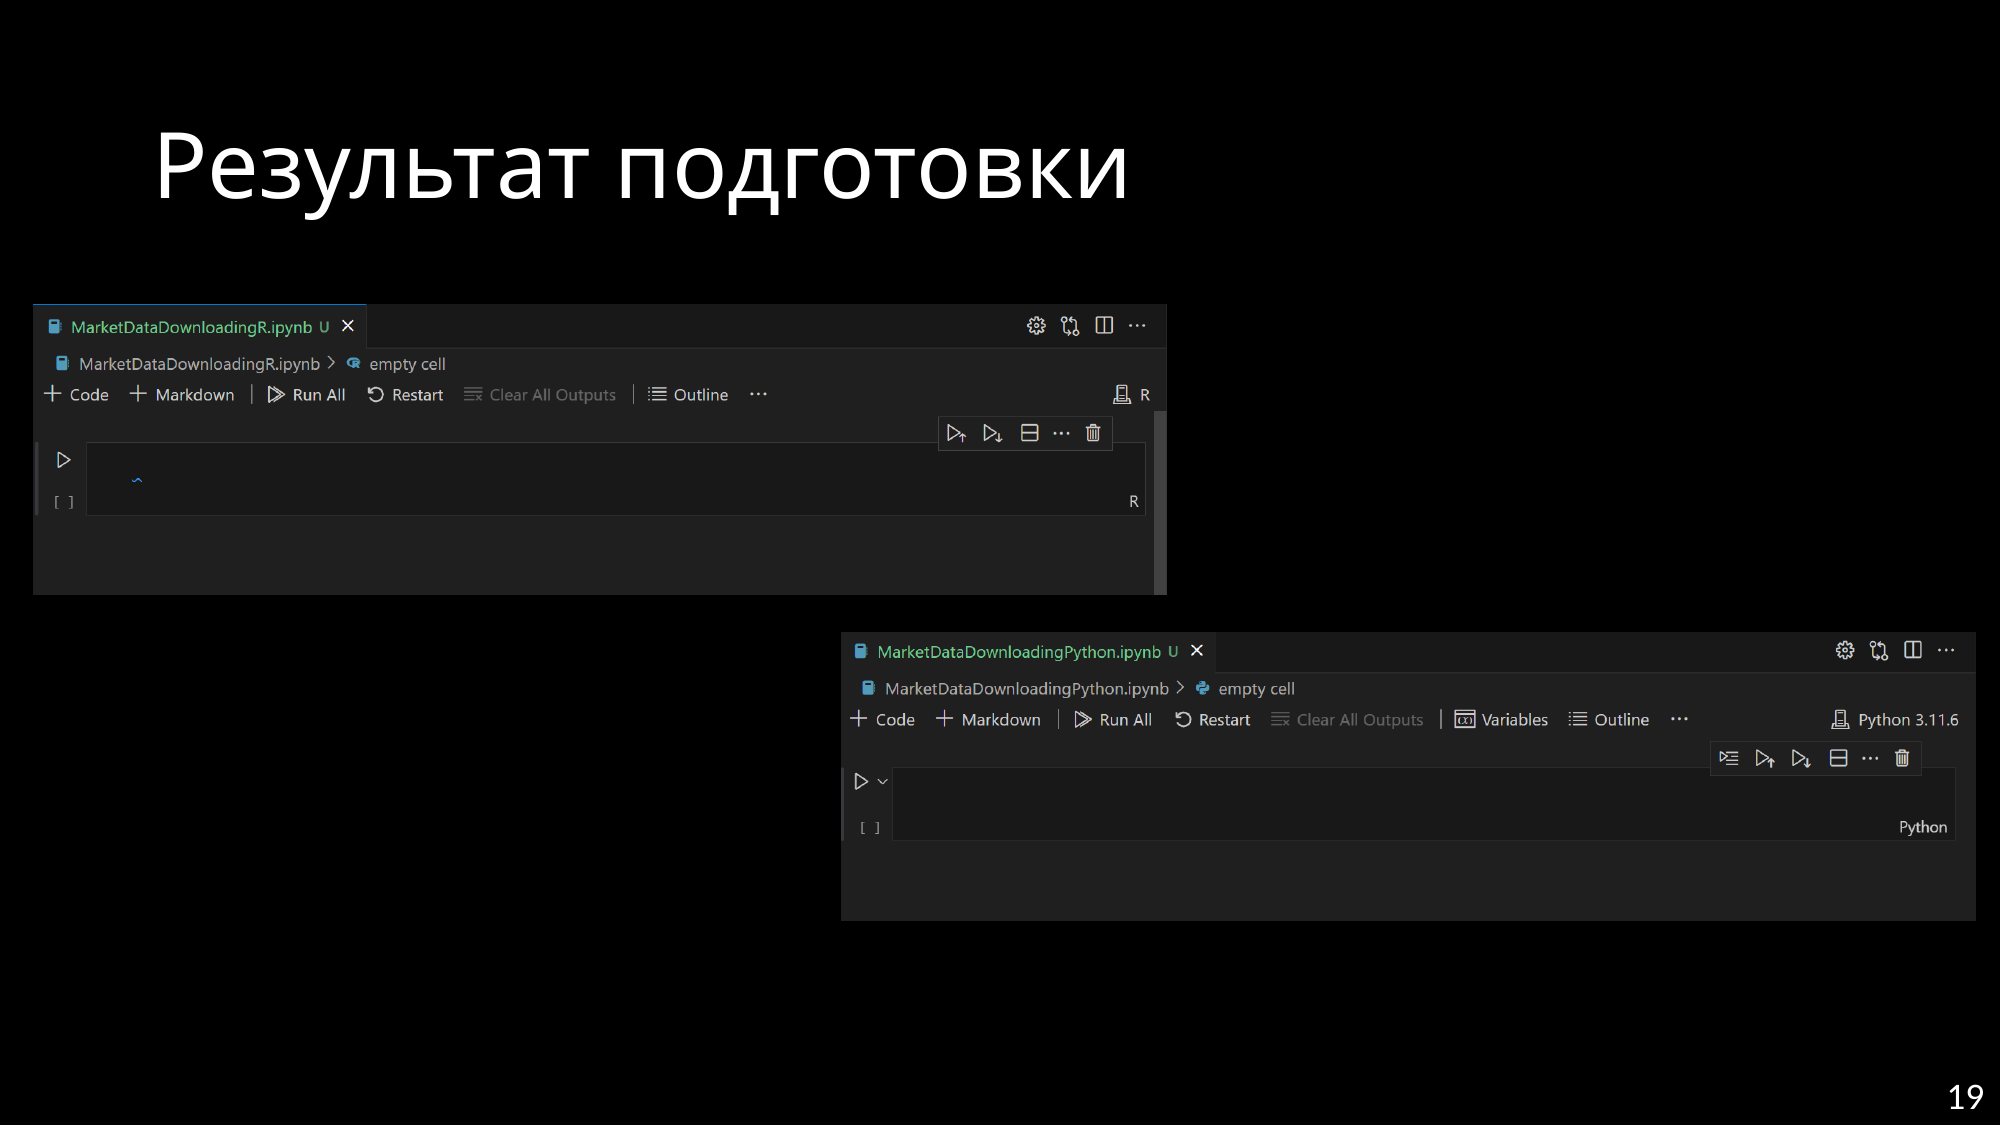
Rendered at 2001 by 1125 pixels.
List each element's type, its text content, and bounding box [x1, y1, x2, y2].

picture [32, 304, 1167, 596]
text_box 19 [1931, 1064, 2000, 1125]
picture [841, 632, 1976, 921]
title Результат подготовки [137, 59, 1863, 278]
